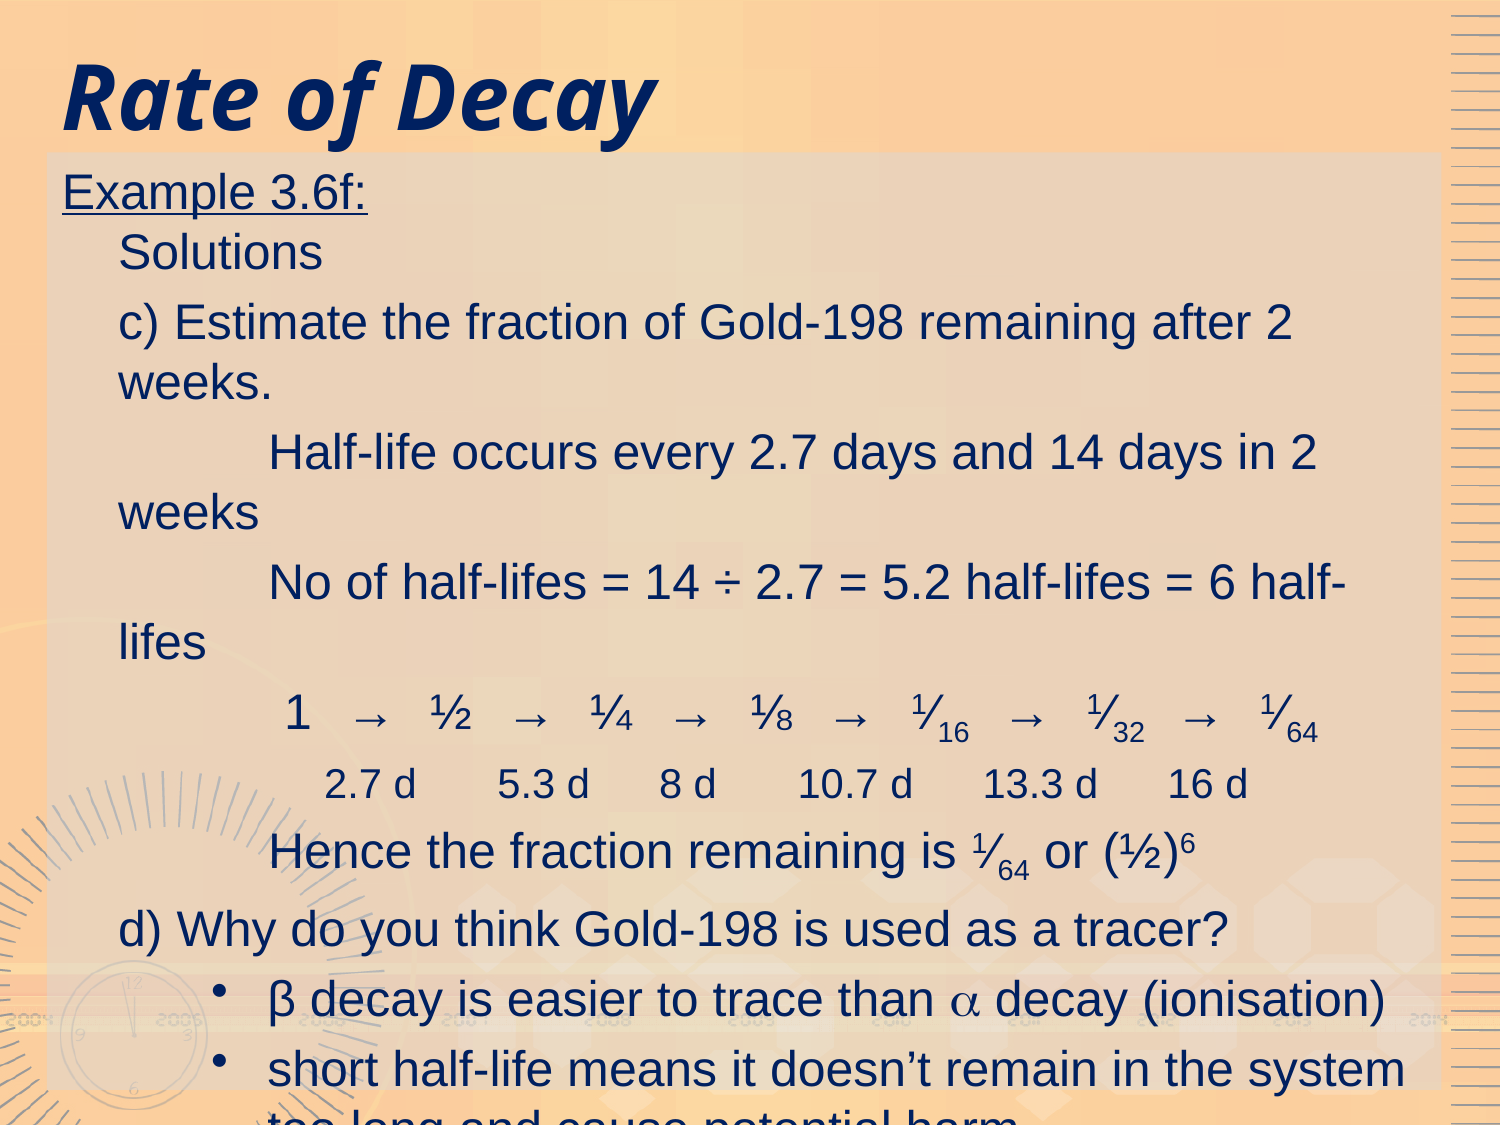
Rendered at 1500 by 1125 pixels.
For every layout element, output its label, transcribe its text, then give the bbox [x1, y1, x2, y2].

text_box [0, 0, 1500, 1125]
title Rate of Decay [46, 0, 1426, 152]
list Example 3.6f: Solutions c) Estimate the fraction of Gold-198 remaining after 2 weeks. Half-life occurs every 2.7 days and 14 days in 2 weeks No of half-lifes = 14 ÷ 2.7 = 5.2 half-lifes = 6 half-lifes 1 → ½ → ¼ → ⅛ → 1⁄16 → 1⁄32 → 1⁄64 2.7 d 5.3 d 8 d 10.7 d 13.3 d 16 d Hence the fraction remaining is 1⁄64 or (½)6 d) Why do you think Gold-198 is used as a tracer? β decay is easier to trace than  decay (ionisation) short half-life means it doesn’t remain in the system too long and cause potential harm. [46, 152, 1442, 1091]
